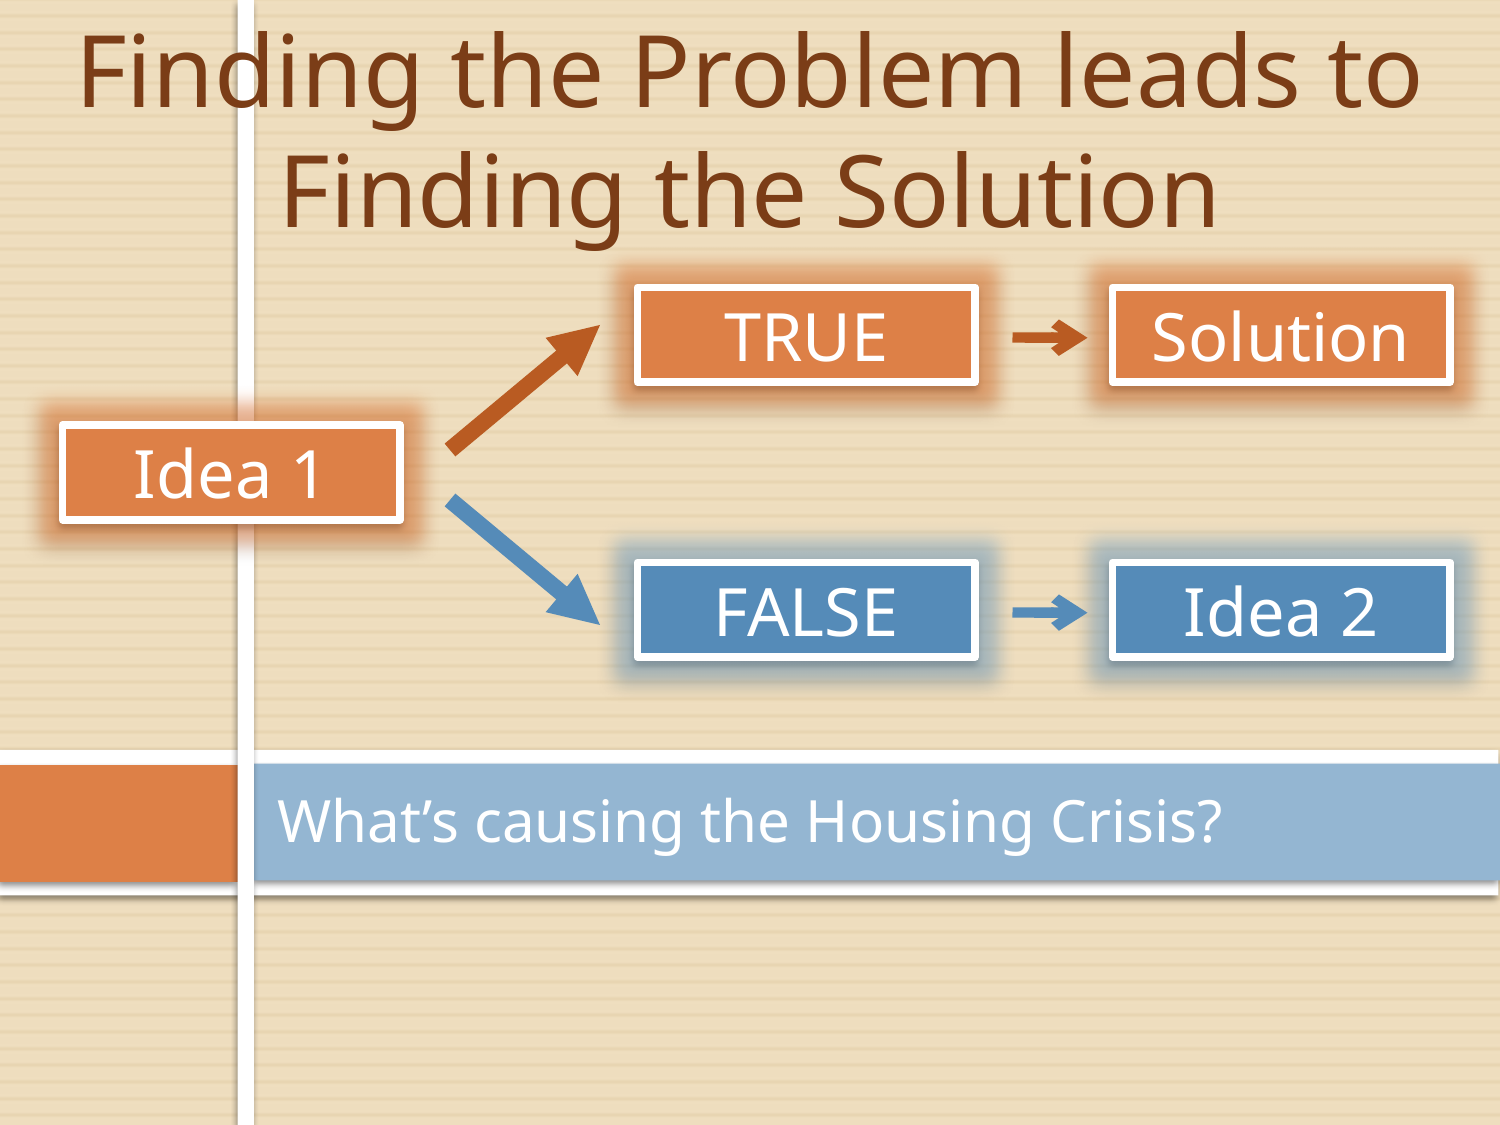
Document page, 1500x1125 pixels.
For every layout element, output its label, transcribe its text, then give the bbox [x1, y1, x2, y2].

text_box TRUE [634, 284, 979, 386]
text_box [449, 324, 601, 451]
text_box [449, 499, 601, 626]
text_box Solution [1109, 284, 1454, 386]
text_box Idea 1 [59, 421, 404, 524]
text_box Finding the Problem leads to Finding the Solution [50, 0, 1450, 255]
title What’s causing the Housing Crisis? [262, 762, 1463, 875]
text_box Idea 2 [1109, 559, 1454, 661]
text_box FALSE [634, 559, 979, 661]
